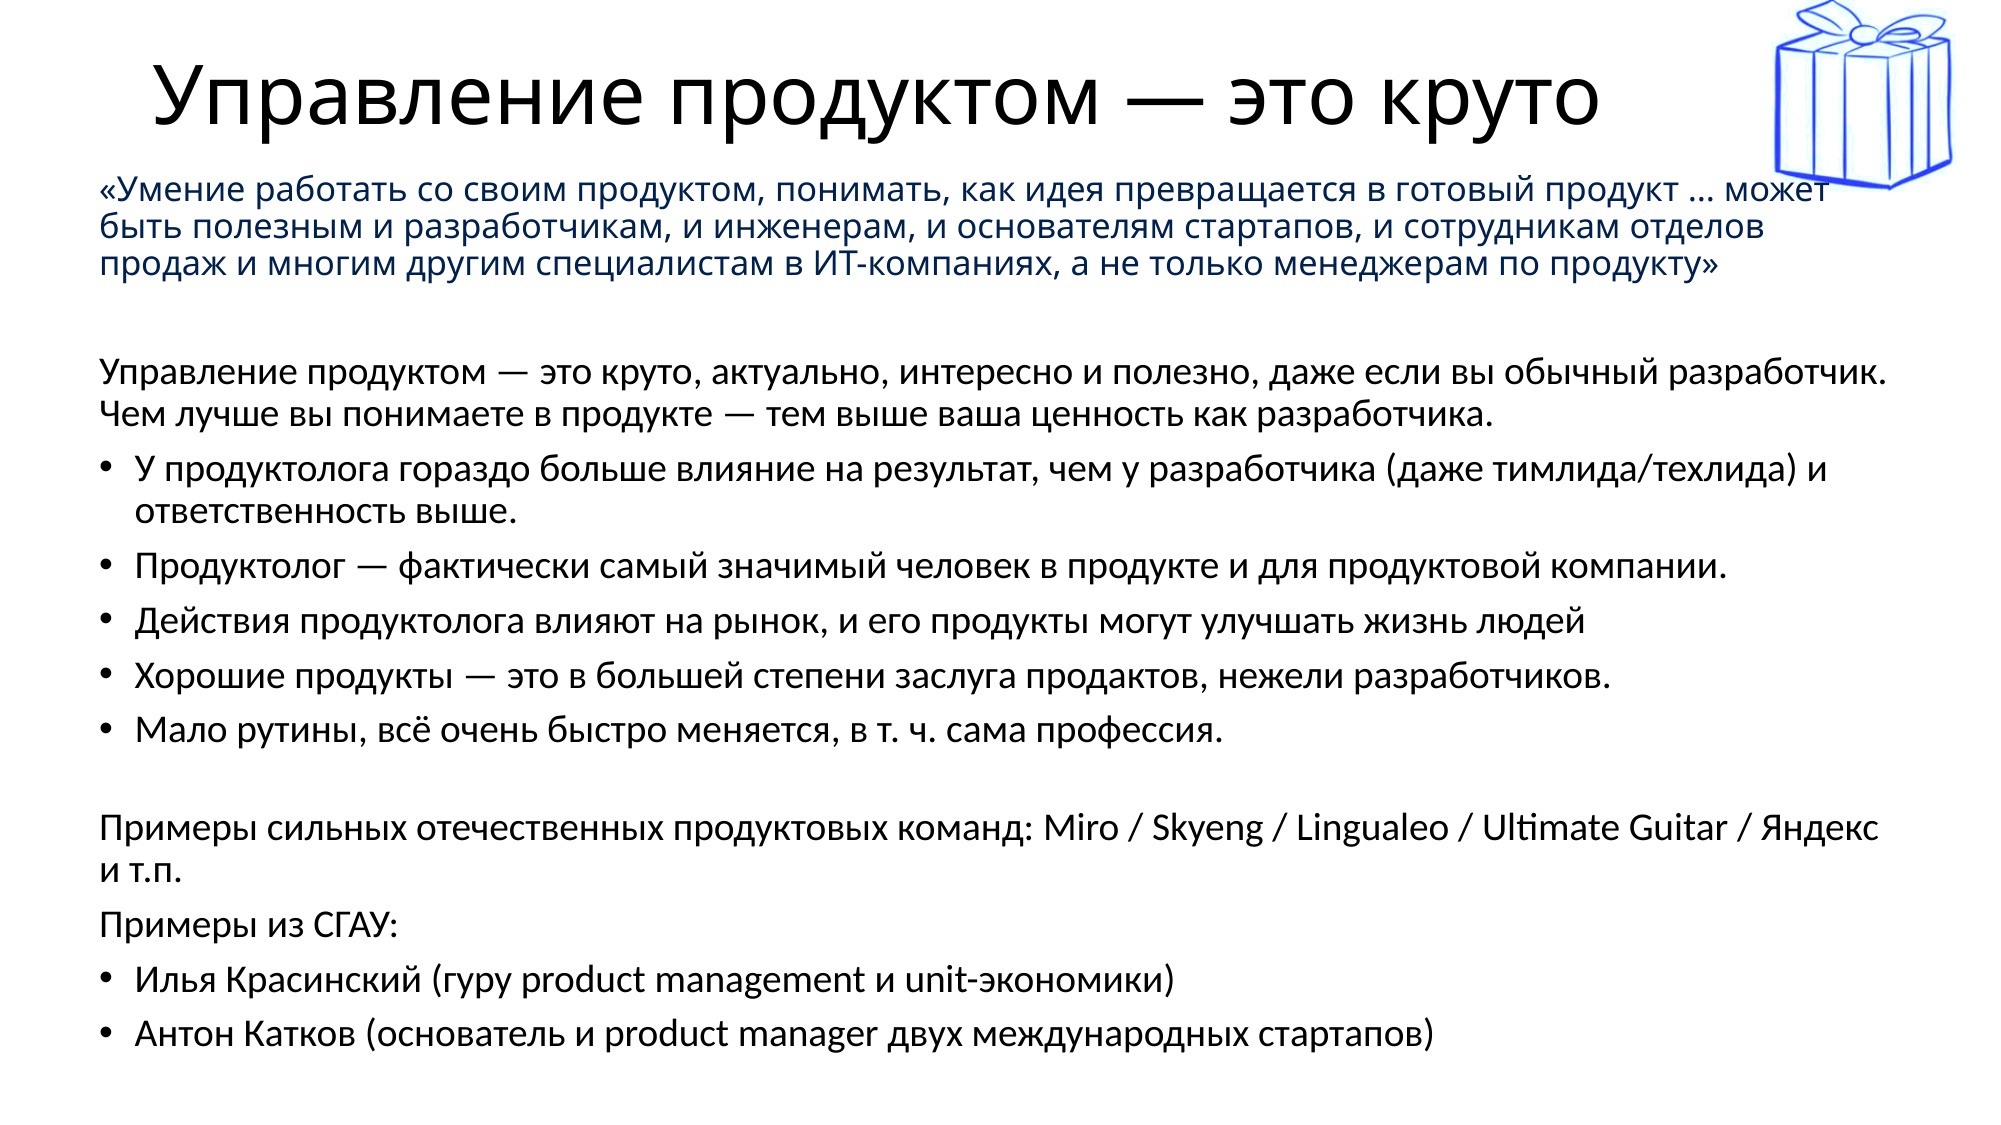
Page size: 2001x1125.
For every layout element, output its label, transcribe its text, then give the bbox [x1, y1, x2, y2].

picture [1721, 0, 2000, 195]
title Управление продуктом — это круто [137, 45, 1721, 150]
list «Умение работать со своим продуктом, понимать, как идея превра­щается в готовый продукт … может быть полезным и разработчикам, и инженерам, и основателям стартапов, и сотрудникам отделов продаж и многим другим специалистам в ИТ-компаниях, а не только менедже­рам по продукту» Управление продуктом — это круто, актуально, интересно и полезно, даже если вы обычный разработчик. Чем лучше вы понимаете в продукте — тем выше ваша ценность как разработчика. У продуктолога гораздо больше влияние на результат, чем у разработчика (даже тимлида/техлида) и ответственность выше. Продуктолог — фактически самый значимый человек в продукте и для продуктовой компании. Действия продуктолога влияют на рынок, и его продукты могут улучшать жизнь людей Хорошие продукты — это в большей степени заслуга продактов, нежели разработчиков. Мало рутины, всё очень быстро меняется, в т. ч. сама профессия. Примеры сильных отечественных продуктовых команд: Miro / Skyeng / Lingualeo / Ultimate Guitar / Яндекс и т.п. Примеры из СГАУ: Илья Красинский (гуру product management и unit-экономики) Антон Катков (основатель и product manager двух международных стартапов) [84, 164, 1917, 1100]
